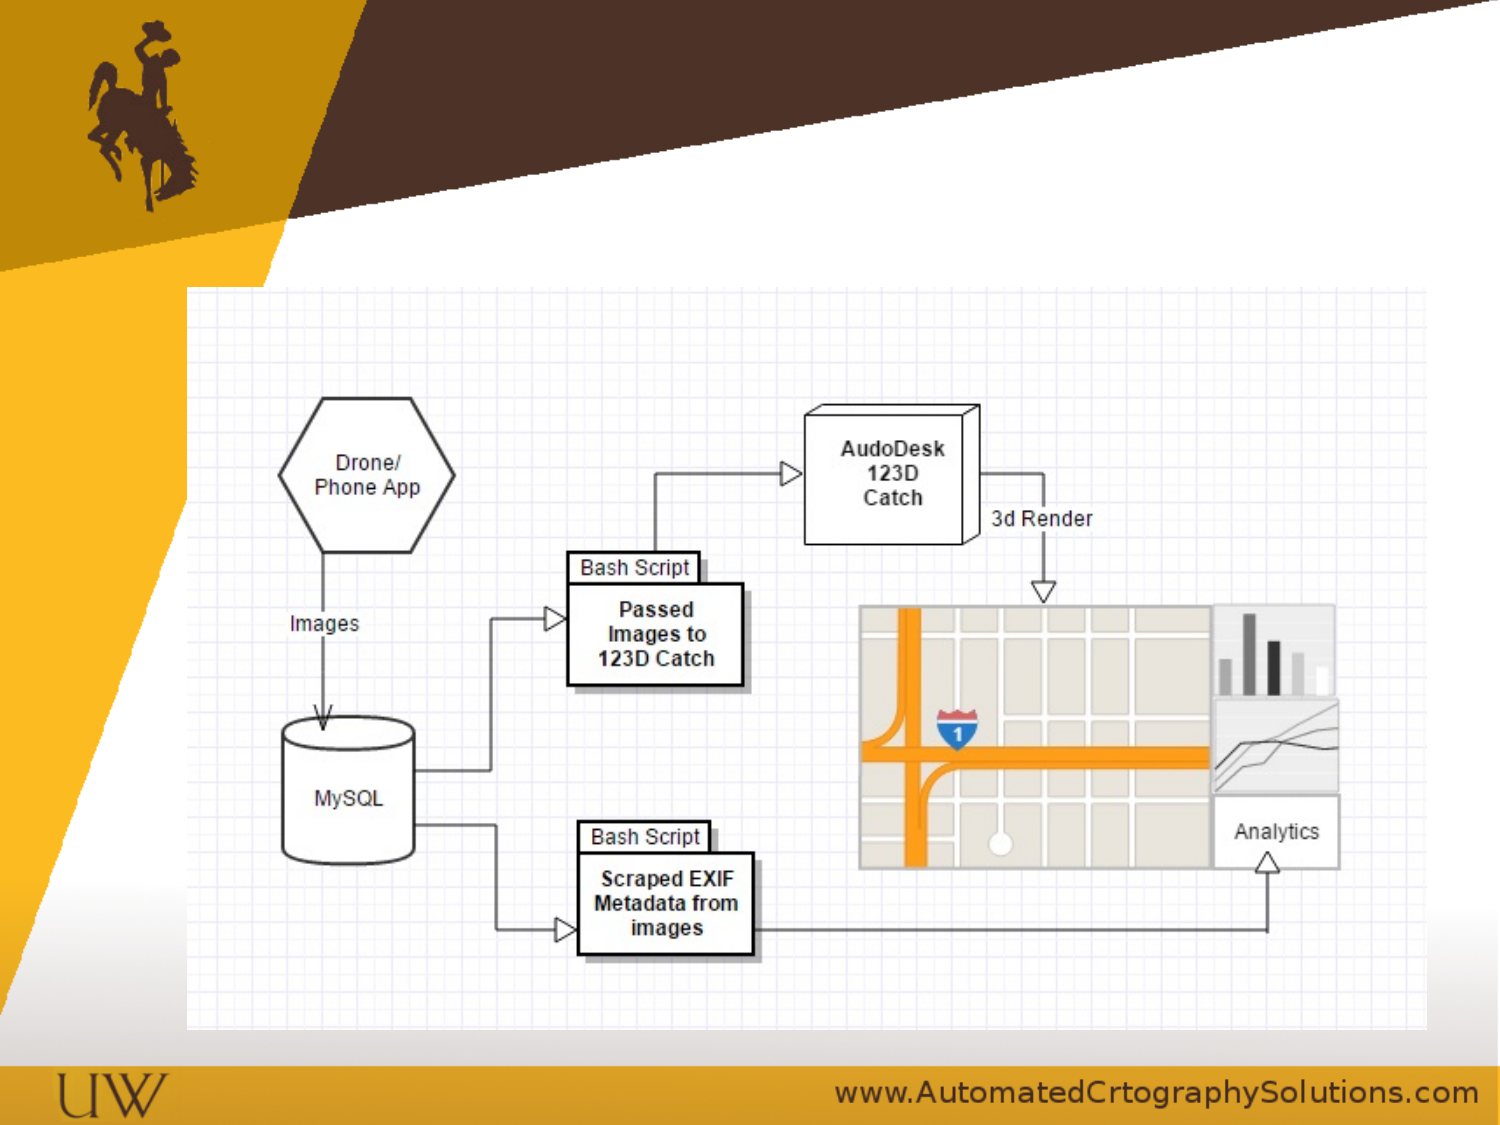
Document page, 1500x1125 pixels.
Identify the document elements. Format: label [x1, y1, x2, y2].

list [187, 287, 1427, 1031]
picture [0, 0, 1500, 1125]
